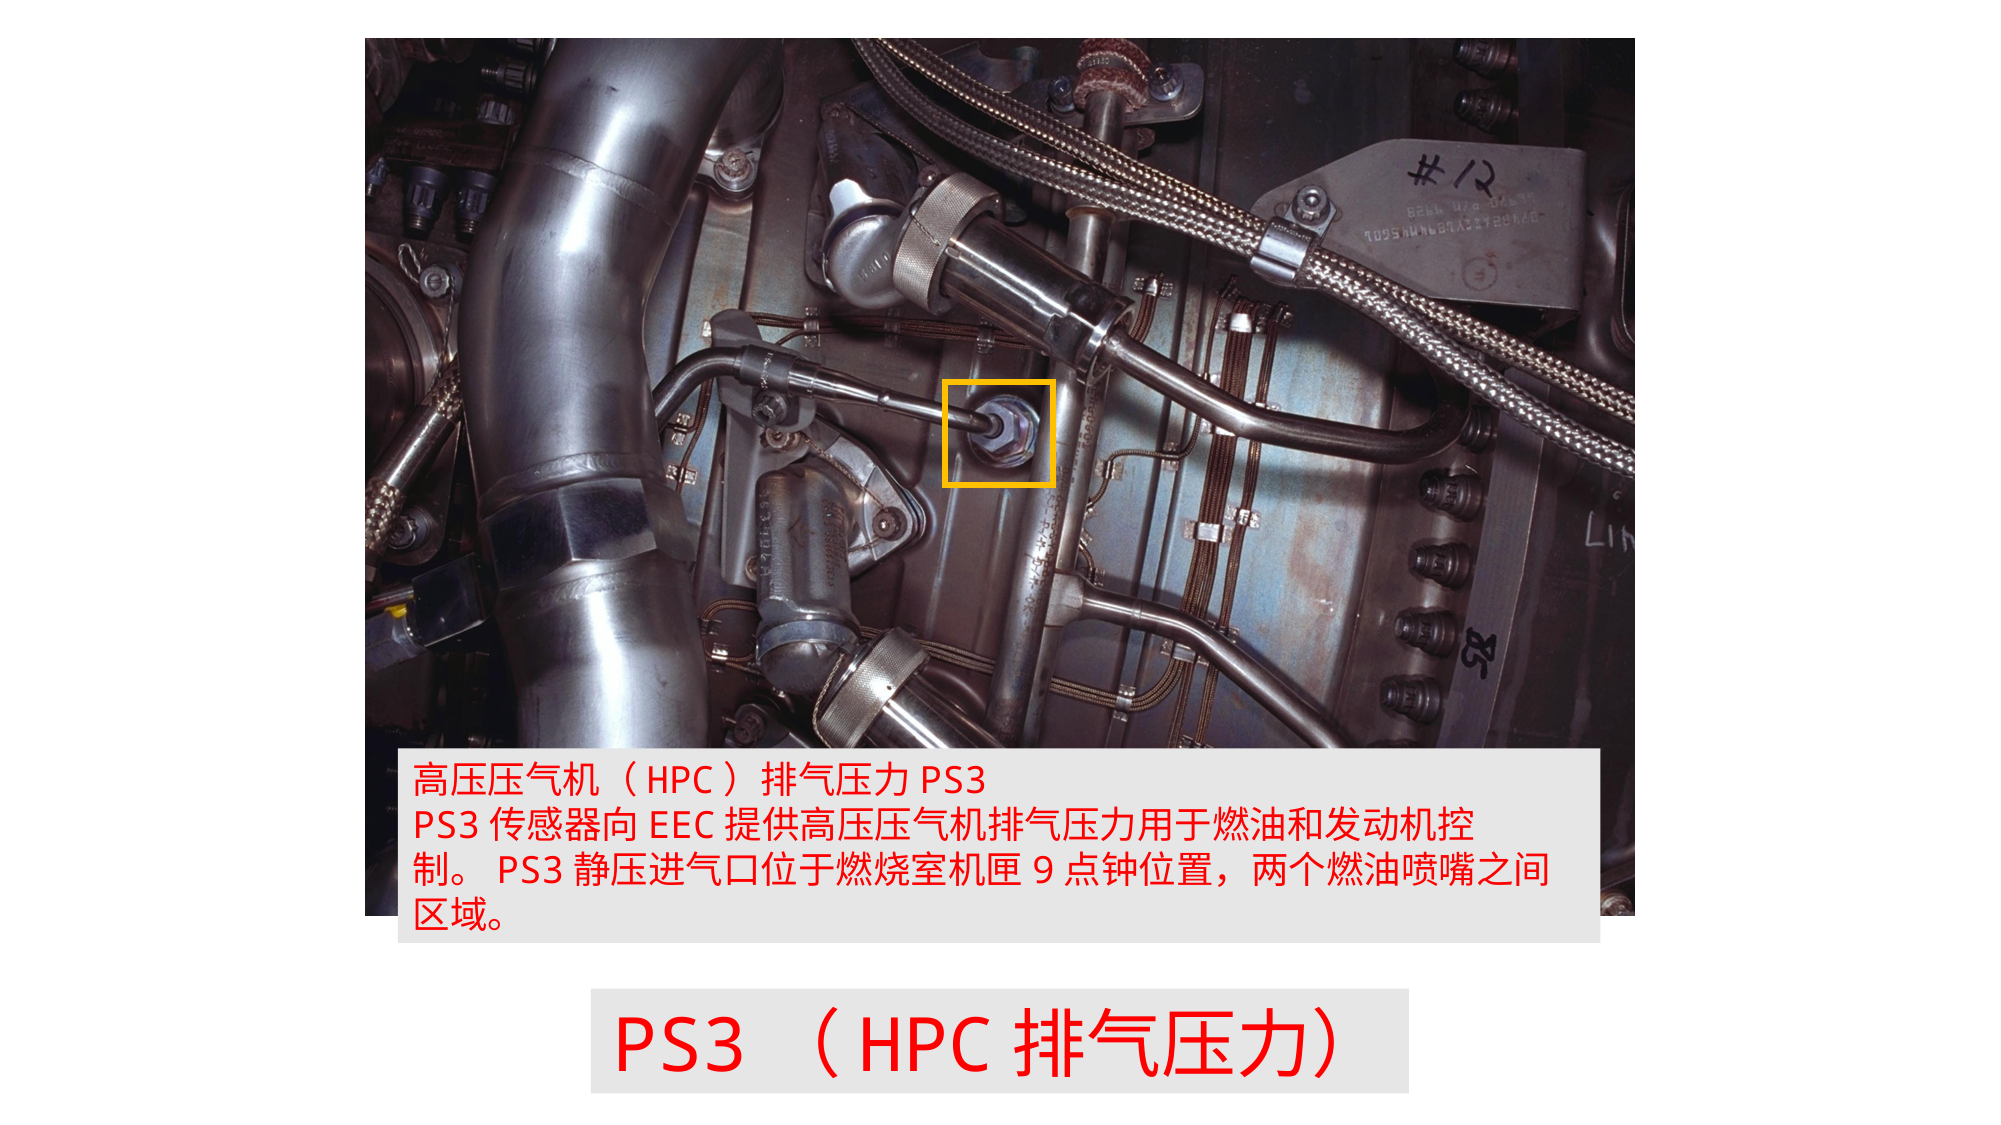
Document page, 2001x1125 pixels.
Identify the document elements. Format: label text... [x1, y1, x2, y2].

picture [365, 38, 1635, 916]
text_box PS3（HPC排气压力） [590, 988, 1409, 1094]
text_box 高压压气机（HPC）排气压力PS3 PS3传感器向EEC提供高压压气机排气压力用于燃油和发动机控制。PS3静压进气口位于燃烧室机匣9点钟位置，两个燃油喷嘴之间区域。 [397, 916, 1601, 943]
